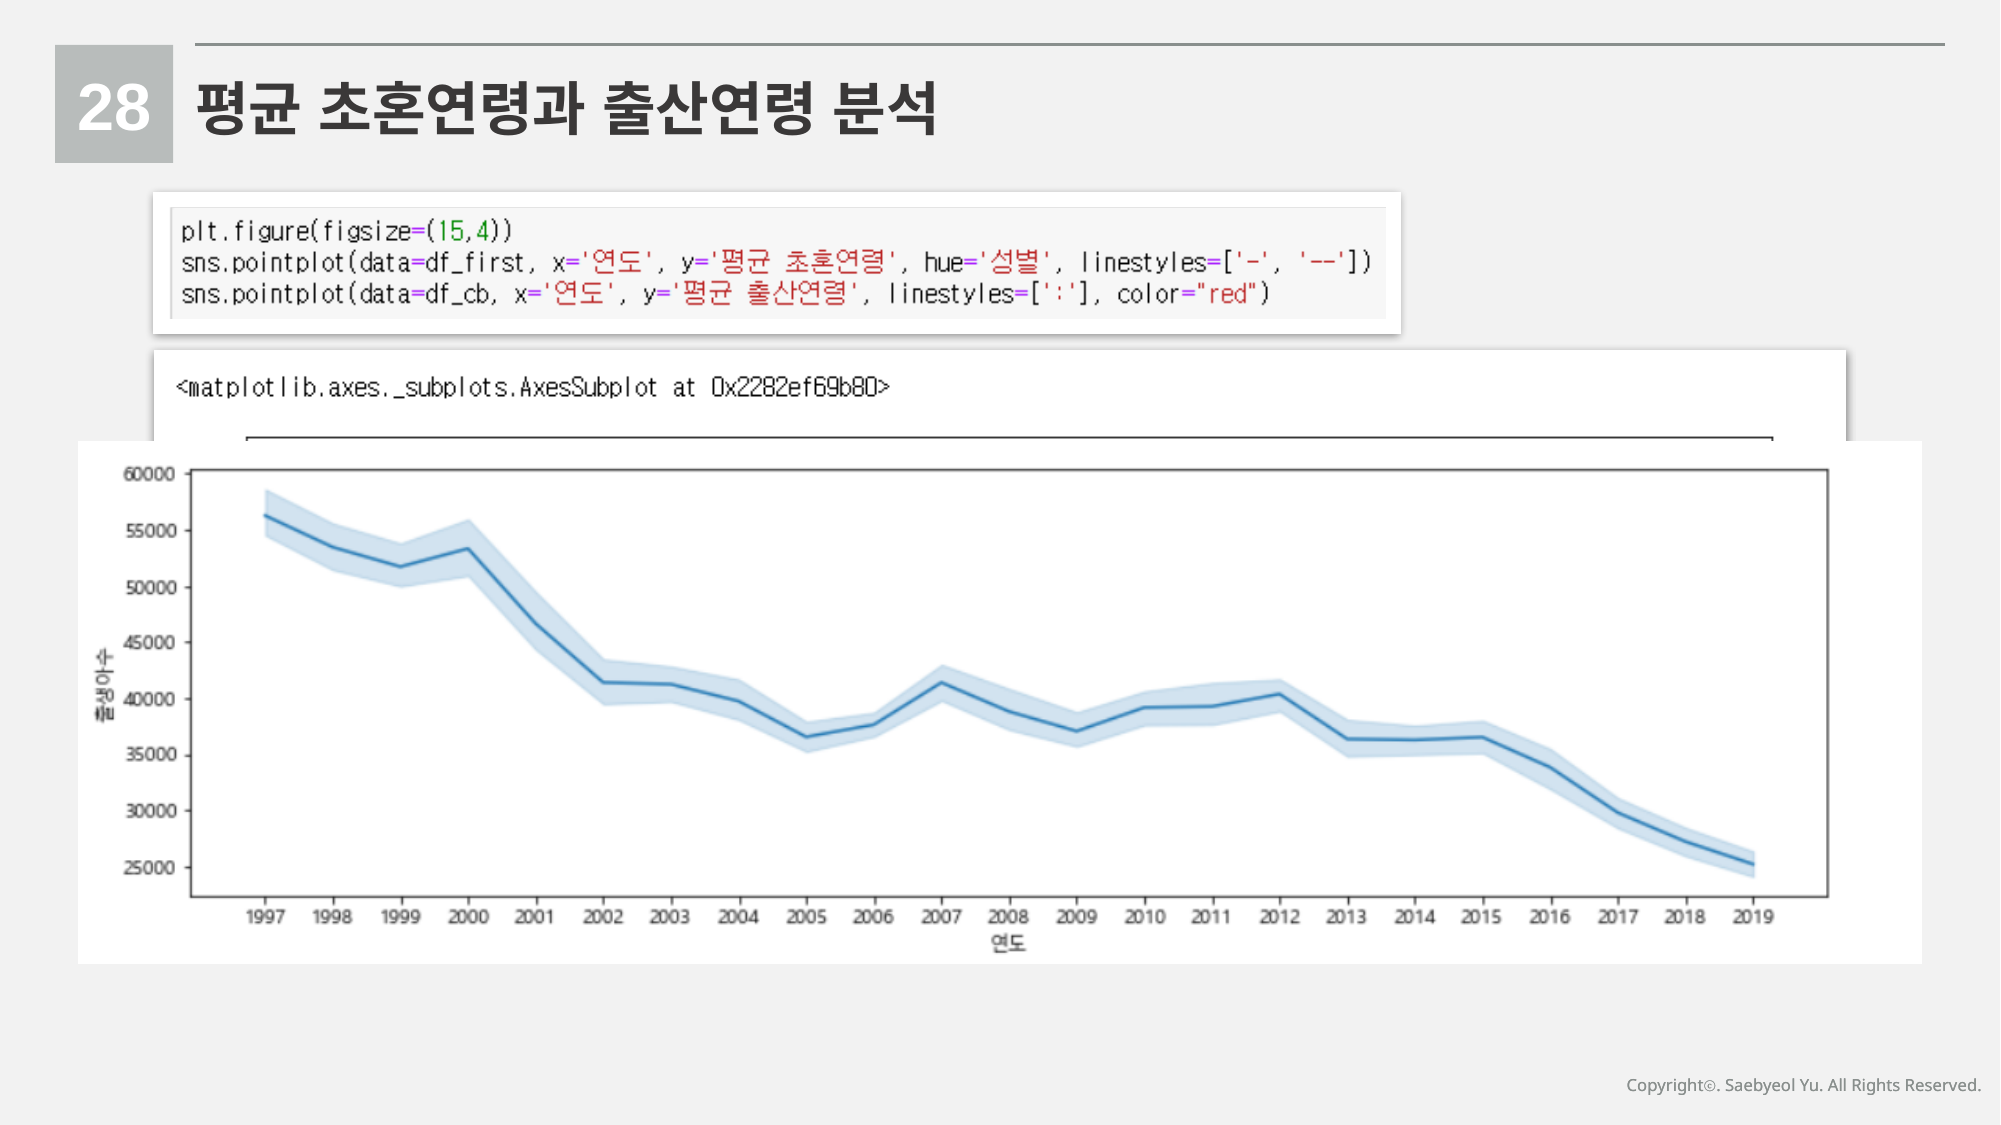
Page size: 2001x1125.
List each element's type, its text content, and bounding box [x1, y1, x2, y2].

picture [167, 206, 1386, 320]
picture [78, 364, 1922, 964]
text_box 28 [54, 44, 174, 164]
text_box Copyrightⓒ. Saebyeol Yu. All Rights Reserved. [1611, 1067, 1998, 1102]
text_box 평균 초혼연령과 출산연령 분석 [180, 65, 1025, 150]
